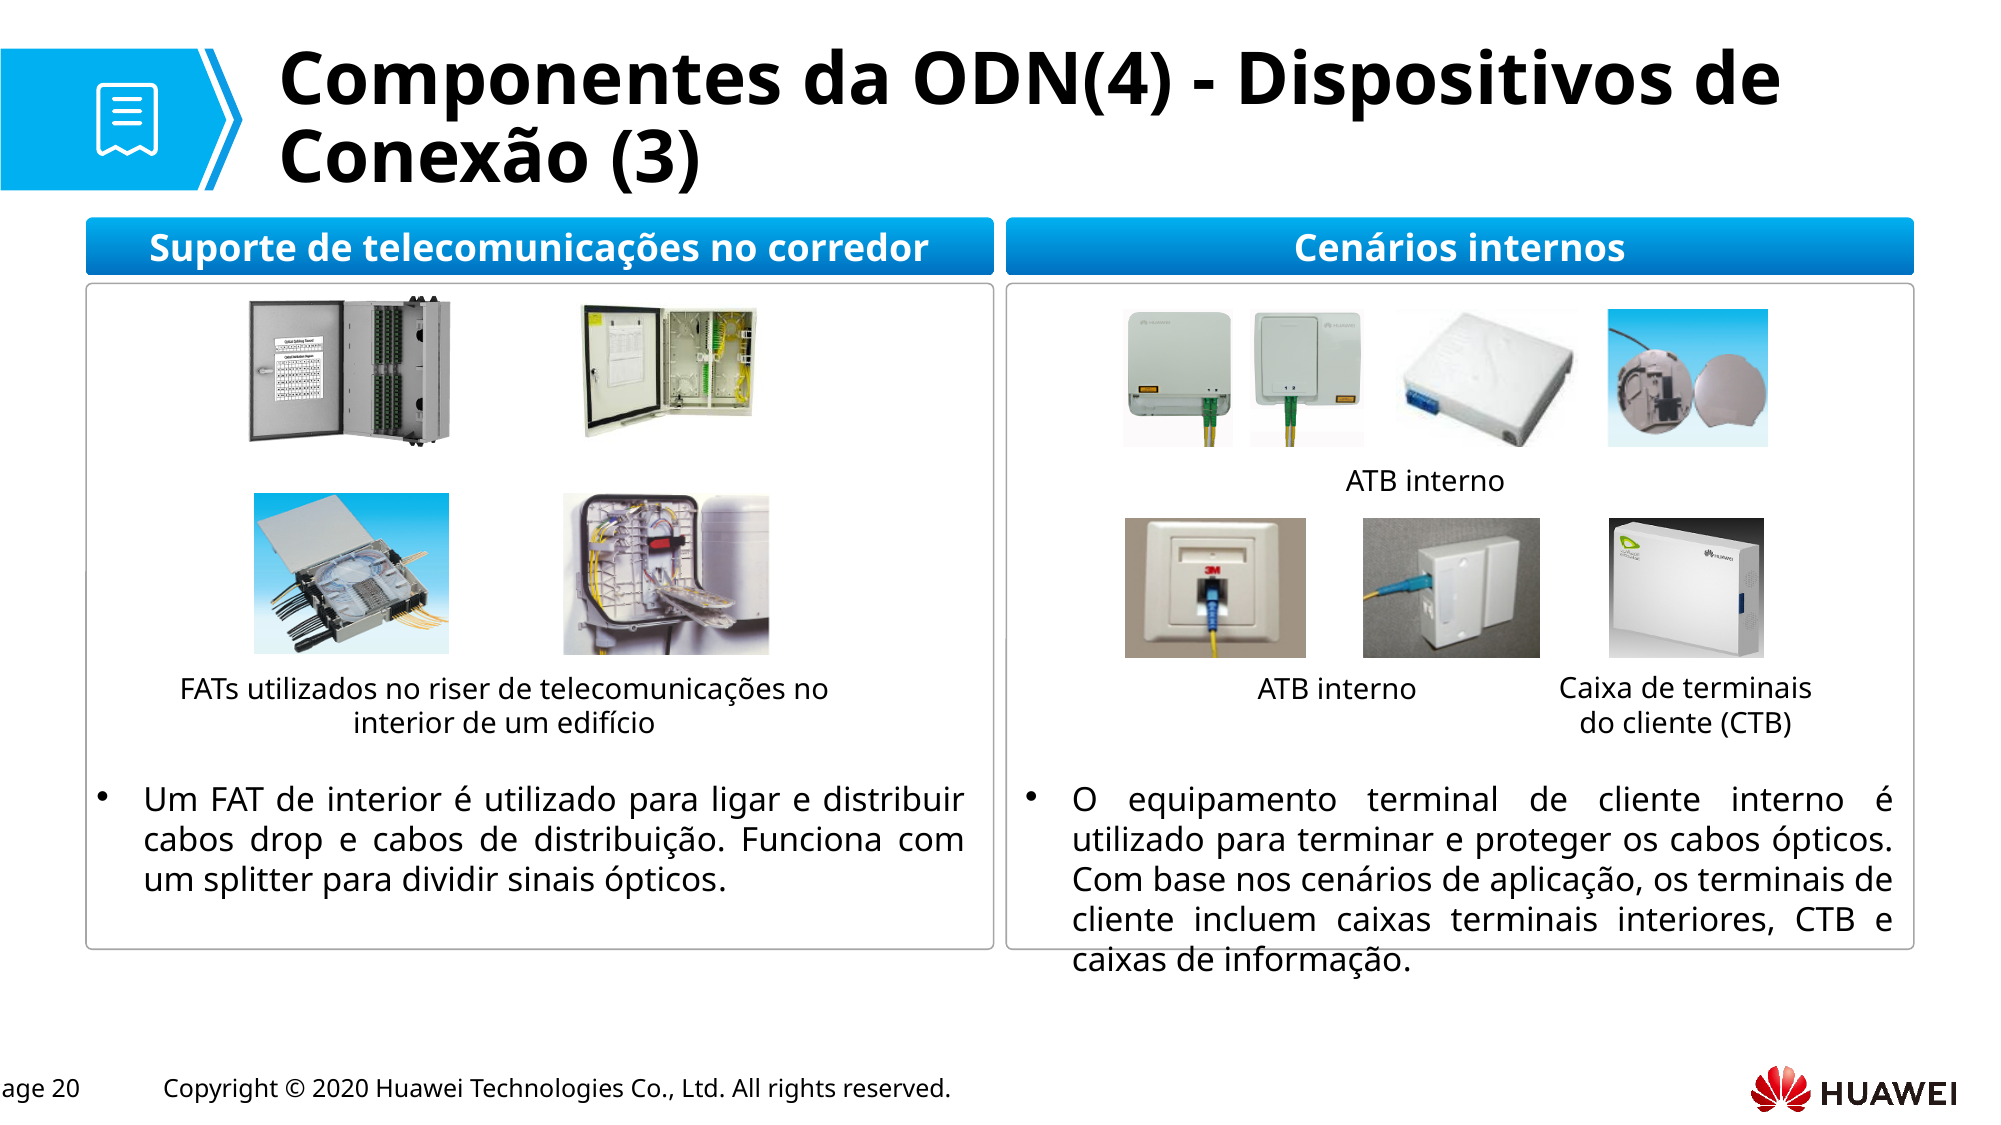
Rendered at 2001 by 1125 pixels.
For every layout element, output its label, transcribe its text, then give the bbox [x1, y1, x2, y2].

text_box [81, 217, 1914, 979]
title Componentes da ODN(4) - Dispositivos de Conexão (3) [261, 67, 1875, 173]
picture [1751, 1066, 1956, 1112]
